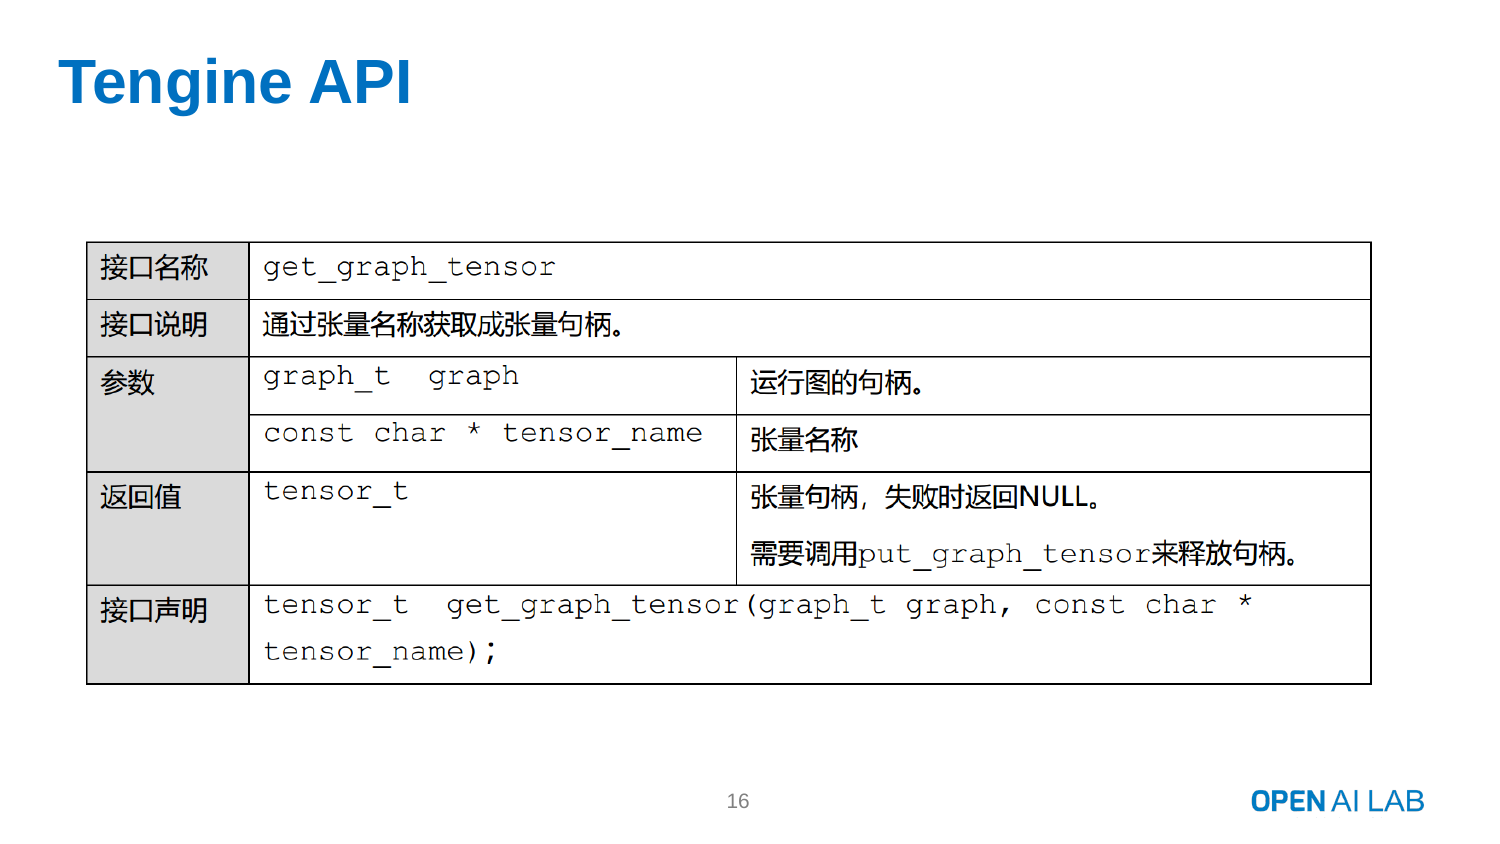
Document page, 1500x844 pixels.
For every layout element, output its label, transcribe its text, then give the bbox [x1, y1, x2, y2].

picture [1242, 775, 1433, 827]
title Tengine API [59, 41, 1433, 113]
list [59, 217, 1433, 712]
